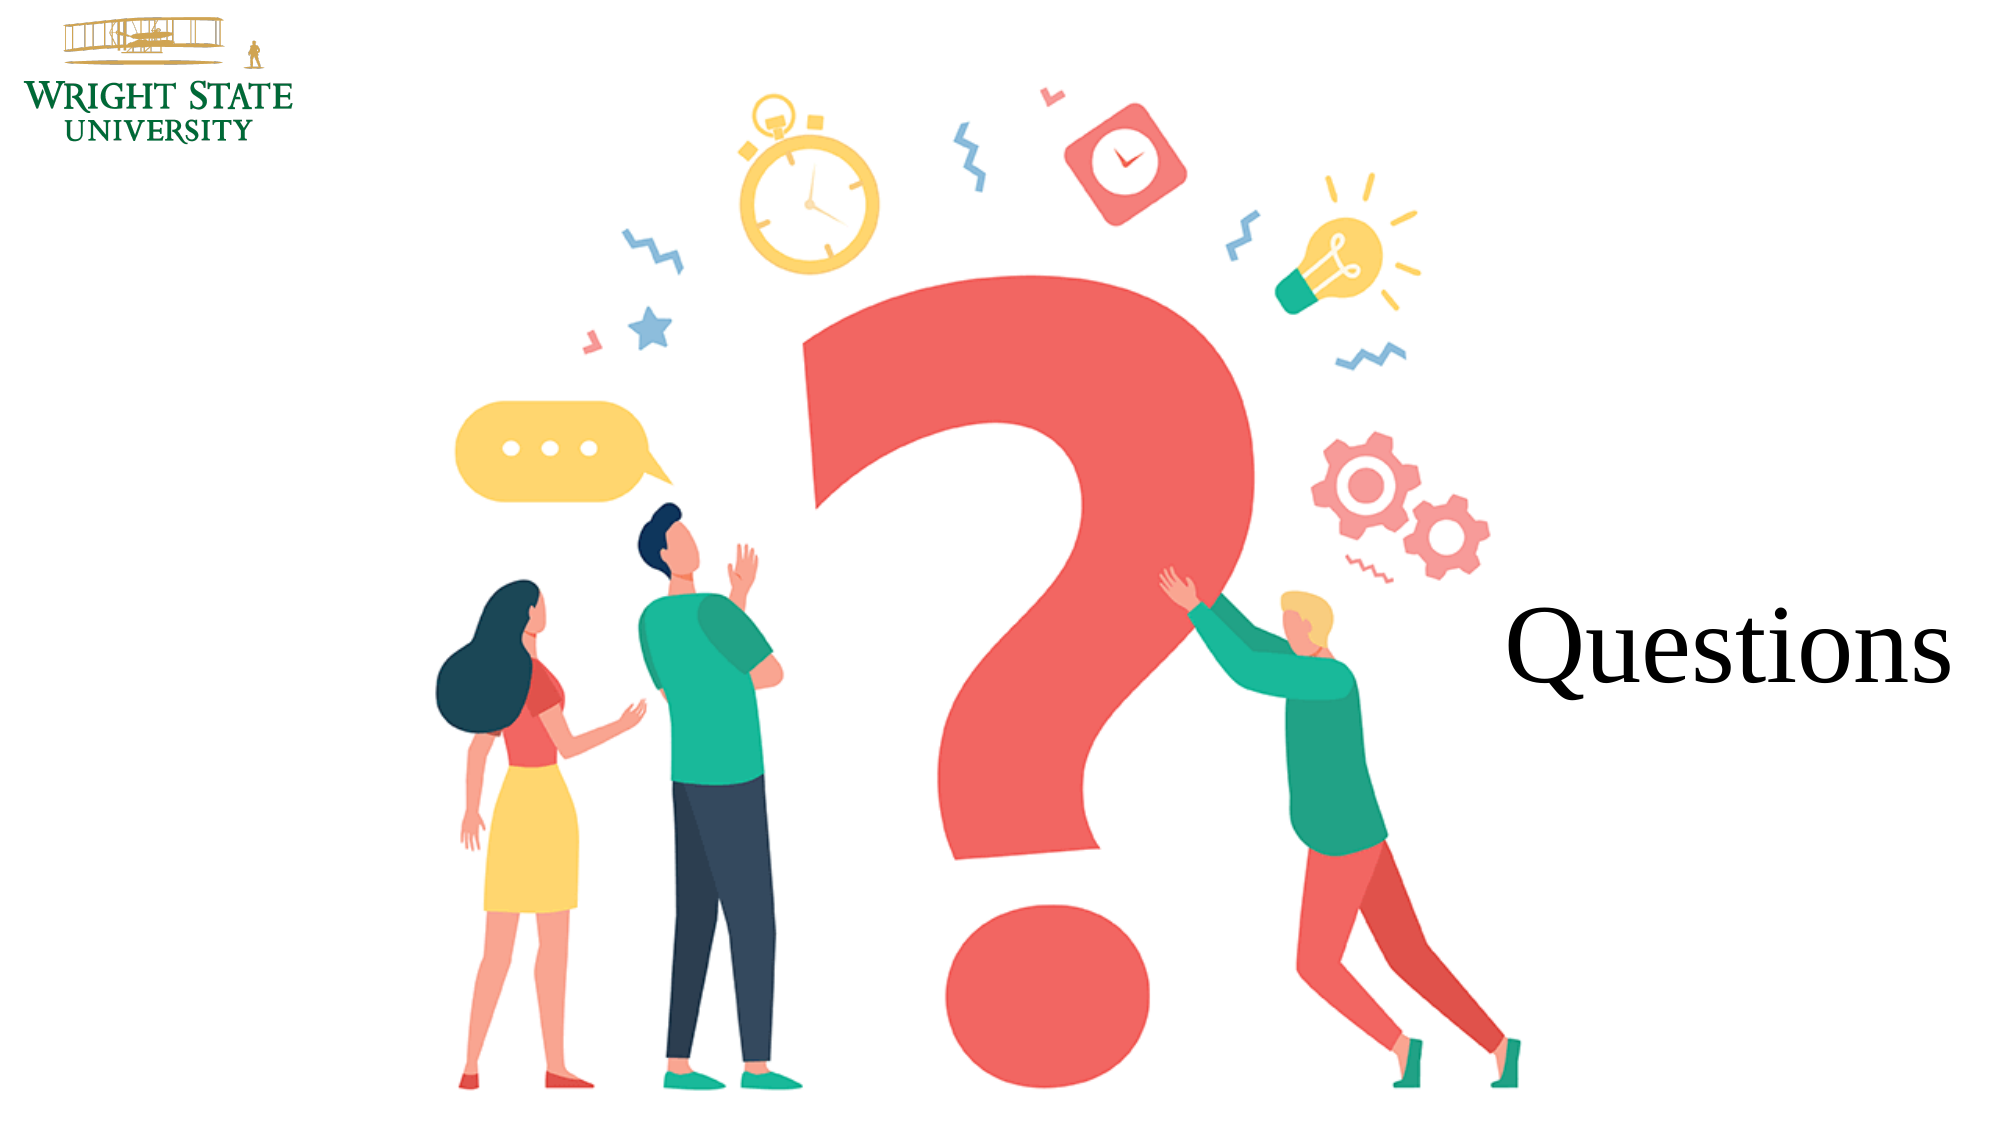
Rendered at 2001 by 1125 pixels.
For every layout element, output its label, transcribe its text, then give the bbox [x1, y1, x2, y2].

text_box Questions [1938, 562, 1998, 713]
picture [0, 0, 1938, 1125]
